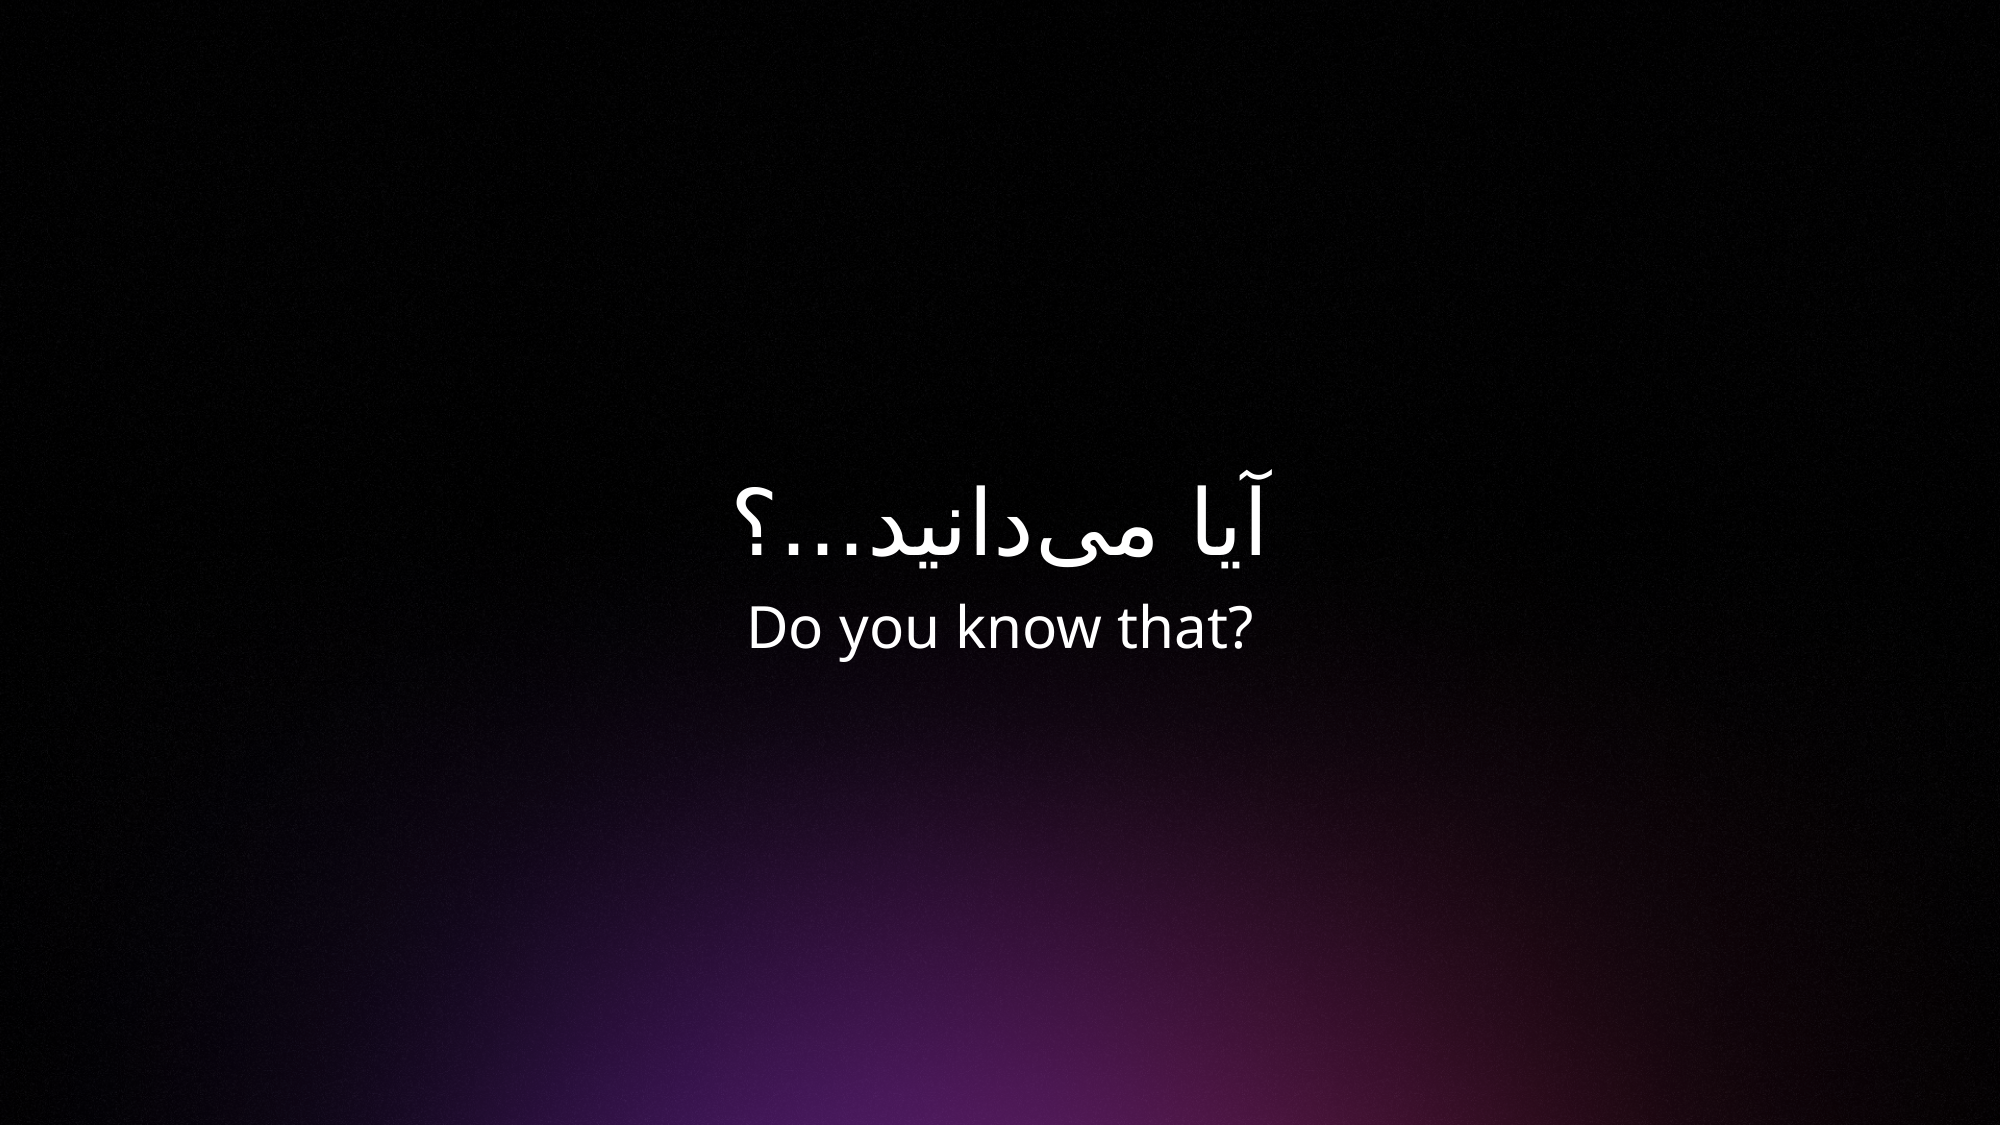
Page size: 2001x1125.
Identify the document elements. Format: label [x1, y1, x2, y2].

text_box [740, 455, 1260, 670]
picture [0, 0, 2000, 1125]
